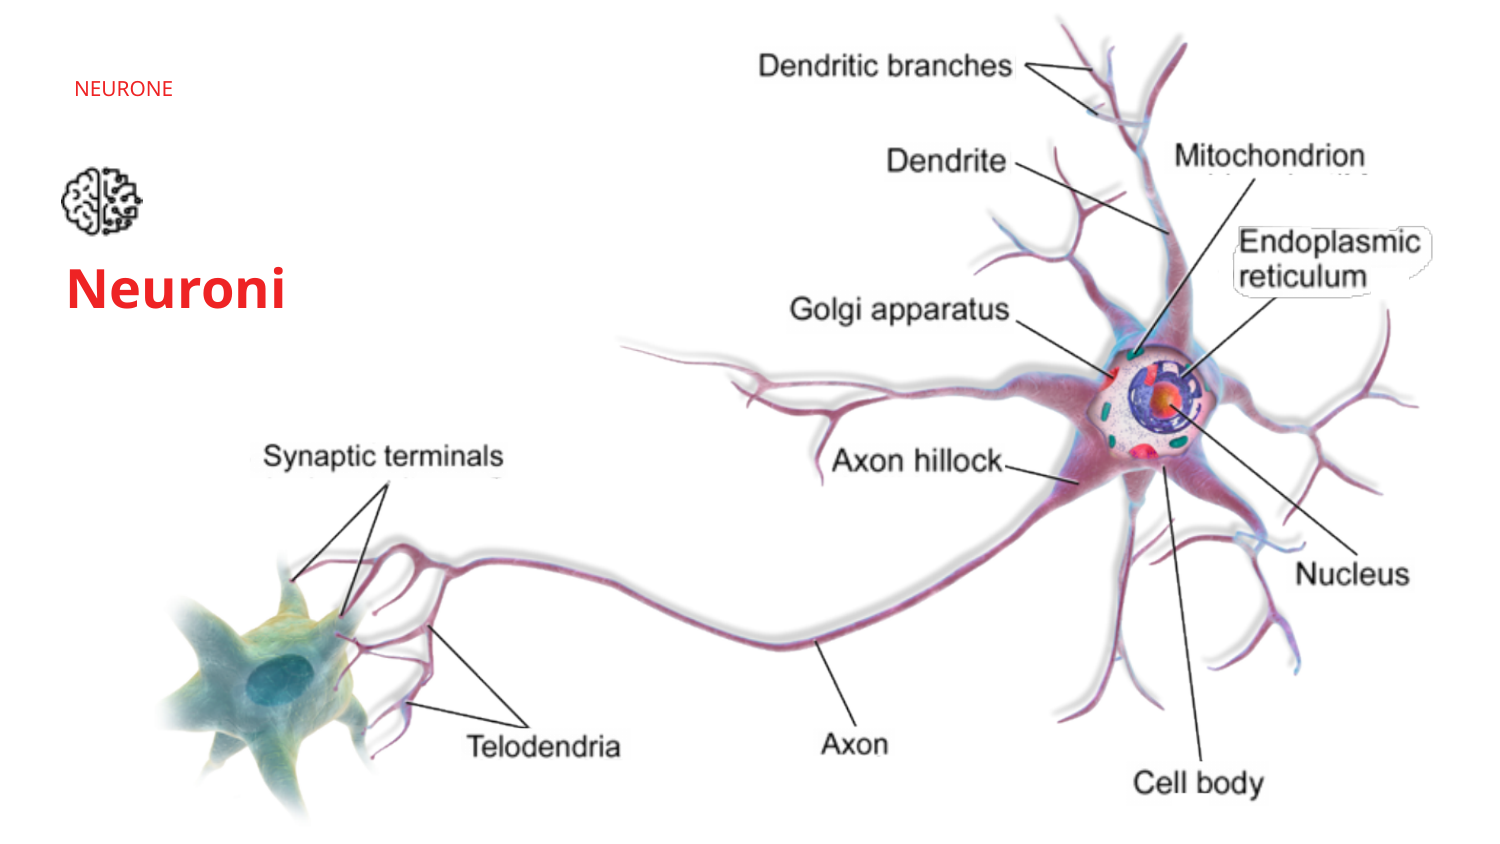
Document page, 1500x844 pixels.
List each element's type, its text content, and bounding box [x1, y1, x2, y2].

text_box Neuroni [50, 264, 126, 310]
text_box NEURONE [59, 64, 126, 111]
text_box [131, 0, 1441, 844]
picture [61, 161, 143, 243]
